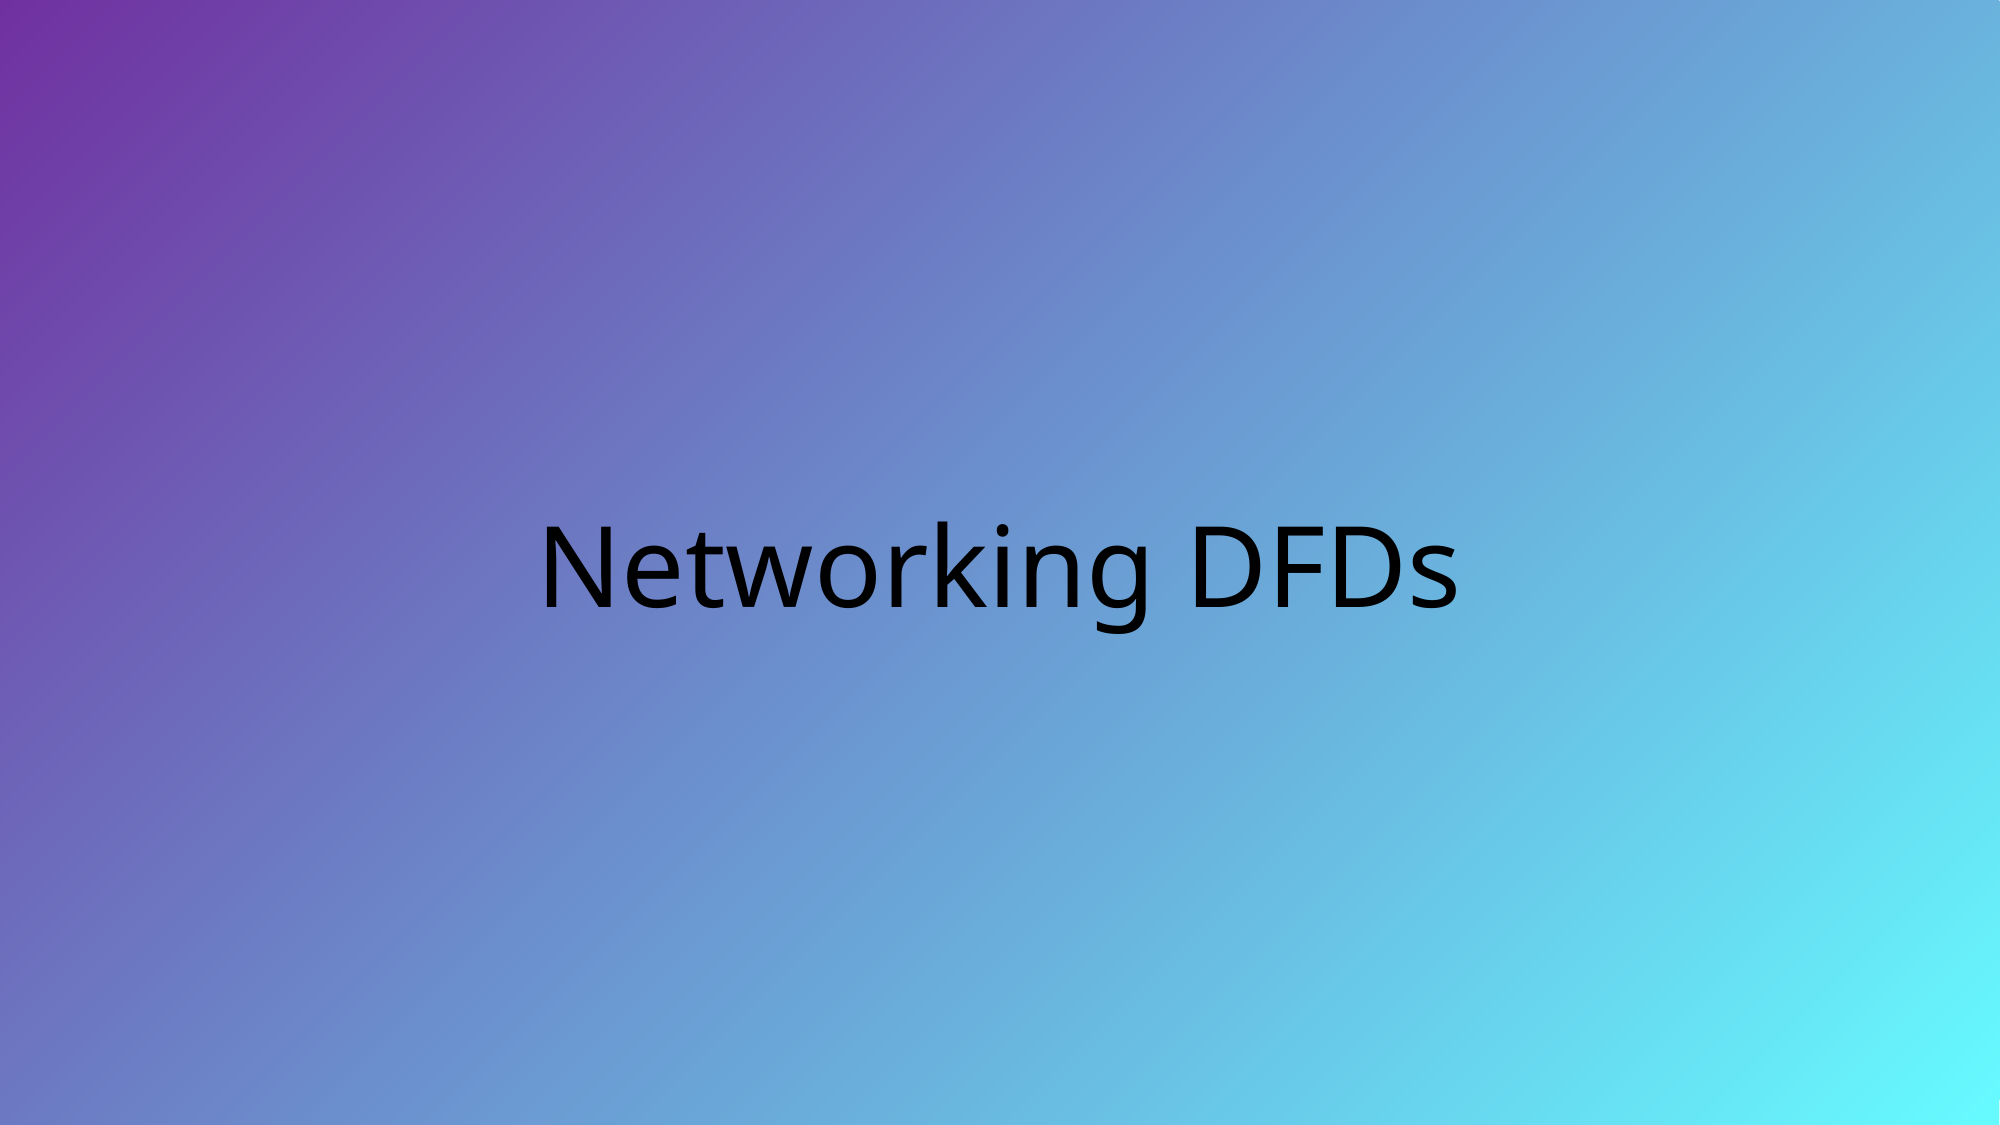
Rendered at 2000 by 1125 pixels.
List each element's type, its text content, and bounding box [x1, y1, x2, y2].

title Networking DFDs [0, 0, 2000, 1125]
